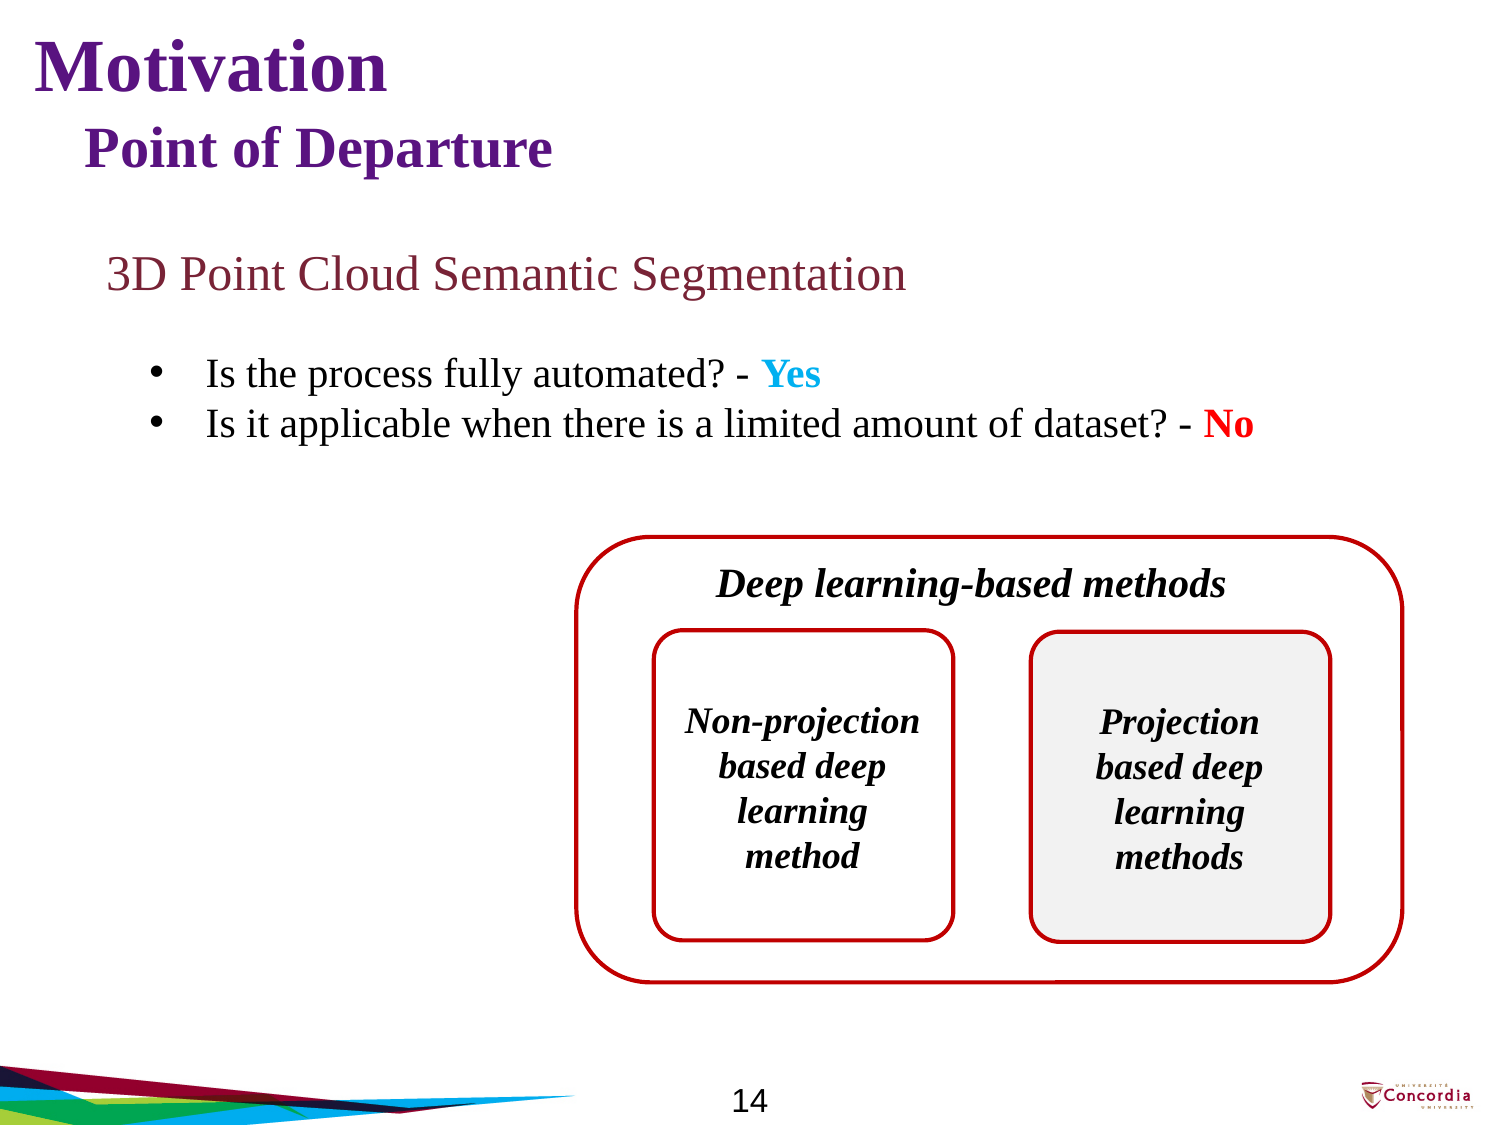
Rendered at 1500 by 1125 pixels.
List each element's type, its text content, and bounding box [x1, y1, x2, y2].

text_box Is the process fully automated? - Yes Is it applicable when there is a limited amount of dataset? - No [134, 338, 1301, 454]
text_box [574, 534, 1405, 985]
text_box 3D Point Cloud Semantic Segmentation [91, 232, 1461, 308]
picture [0, 0, 1500, 1125]
text_box Deep learning-based methods [576, 548, 606, 590]
text_box Non-projection based deep learning method [666, 688, 939, 826]
text_box Motivation [19, 8, 1331, 97]
text_box Point of Departure [70, 101, 1381, 190]
